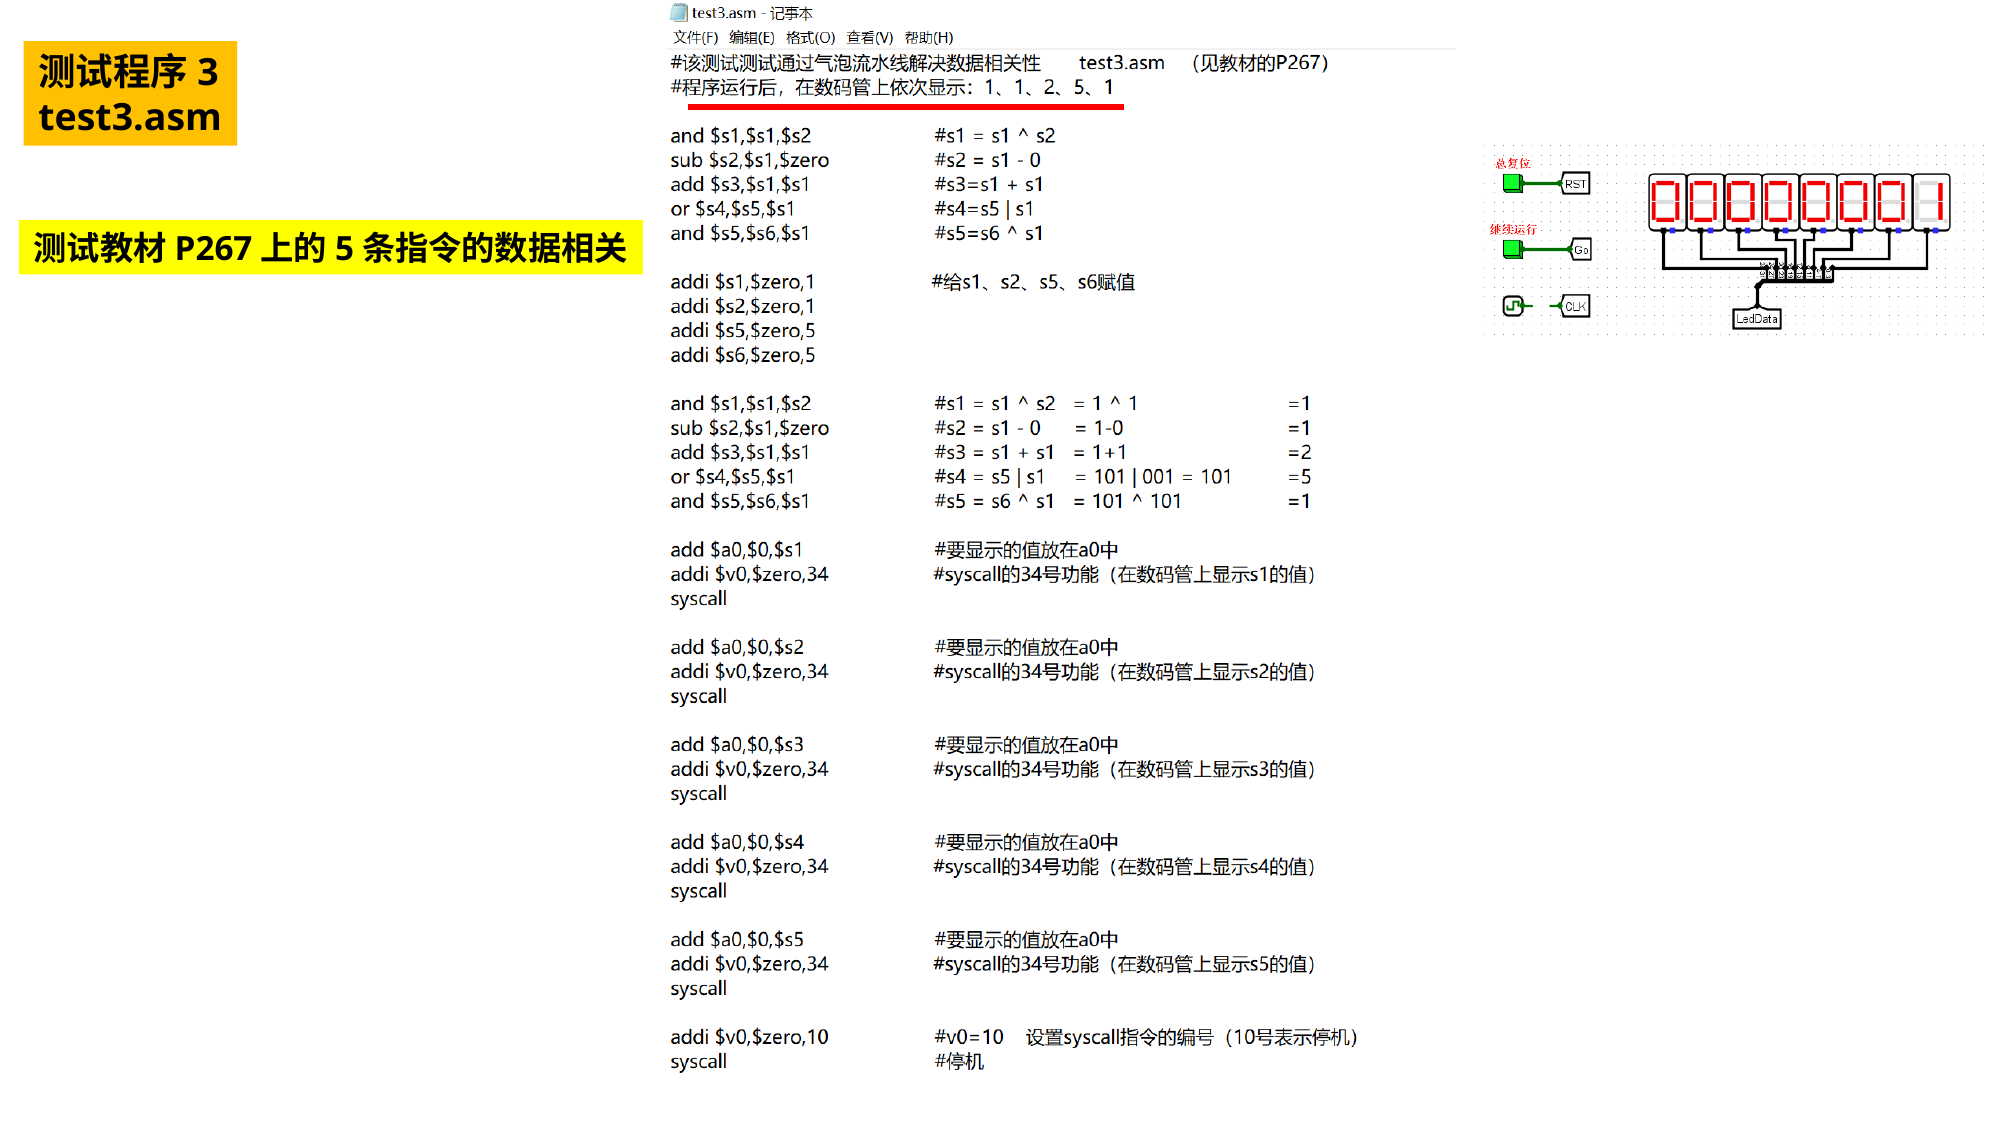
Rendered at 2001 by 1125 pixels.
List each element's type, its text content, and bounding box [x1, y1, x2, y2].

text_box 测试教材P267上的5条指令的数据相关 [18, 219, 643, 275]
picture [667, 0, 1456, 1125]
text_box 测试程序3 test3.asm [23, 41, 238, 146]
picture [1479, 139, 1985, 336]
